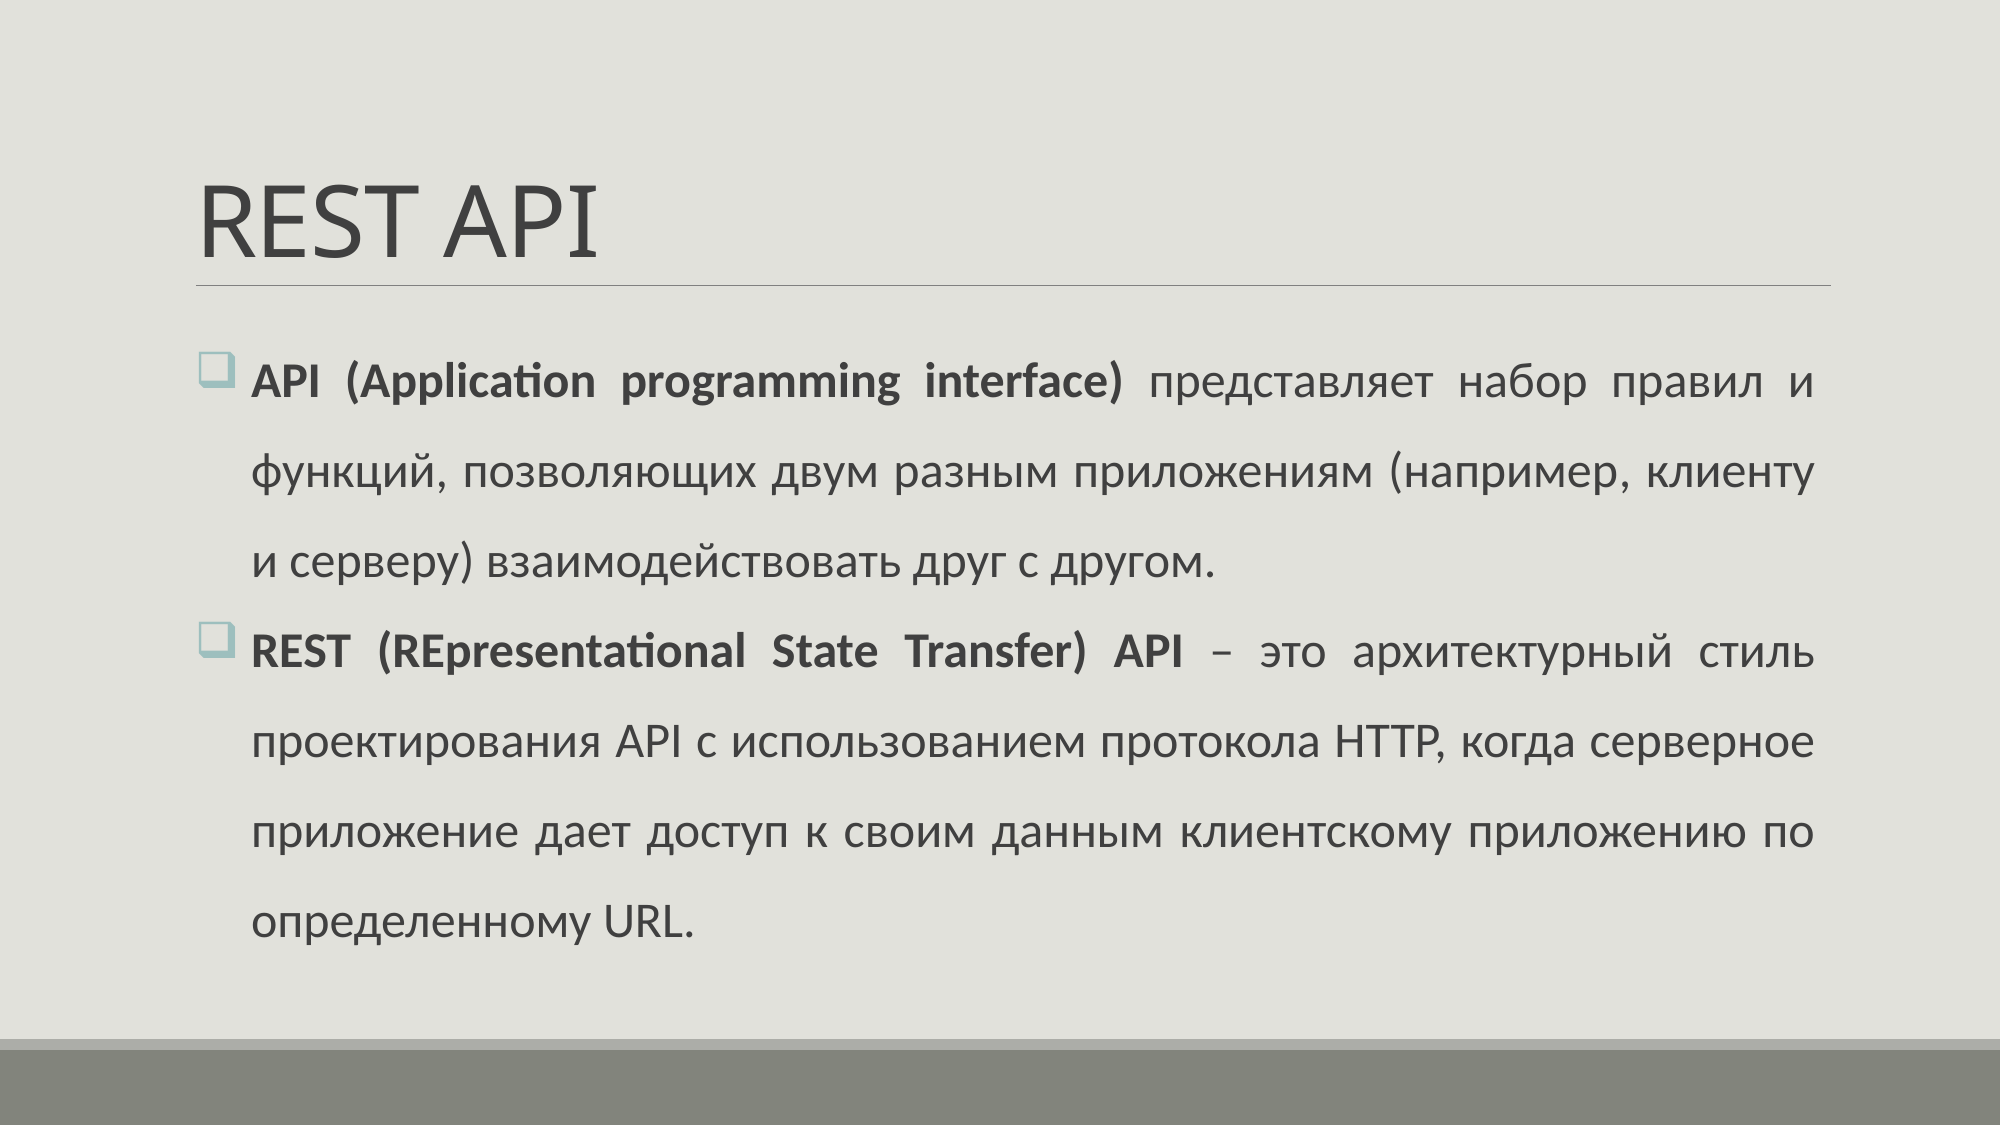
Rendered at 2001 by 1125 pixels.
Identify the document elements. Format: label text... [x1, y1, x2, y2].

title REST API [180, 47, 1830, 285]
text_box API (Application programming interface) представляет набор правил и функций, позволяющих двум разным приложениям (например, клиенту и серверу) взаимодействовать друг с другом. REST (REpresentational State Transfer) API – это архитектурный стиль проектирования API с использованием протокола HTTP, когда серверное приложение дает доступ к своим данным клиентскому приложению по определенному URL. [179, 309, 1830, 1045]
